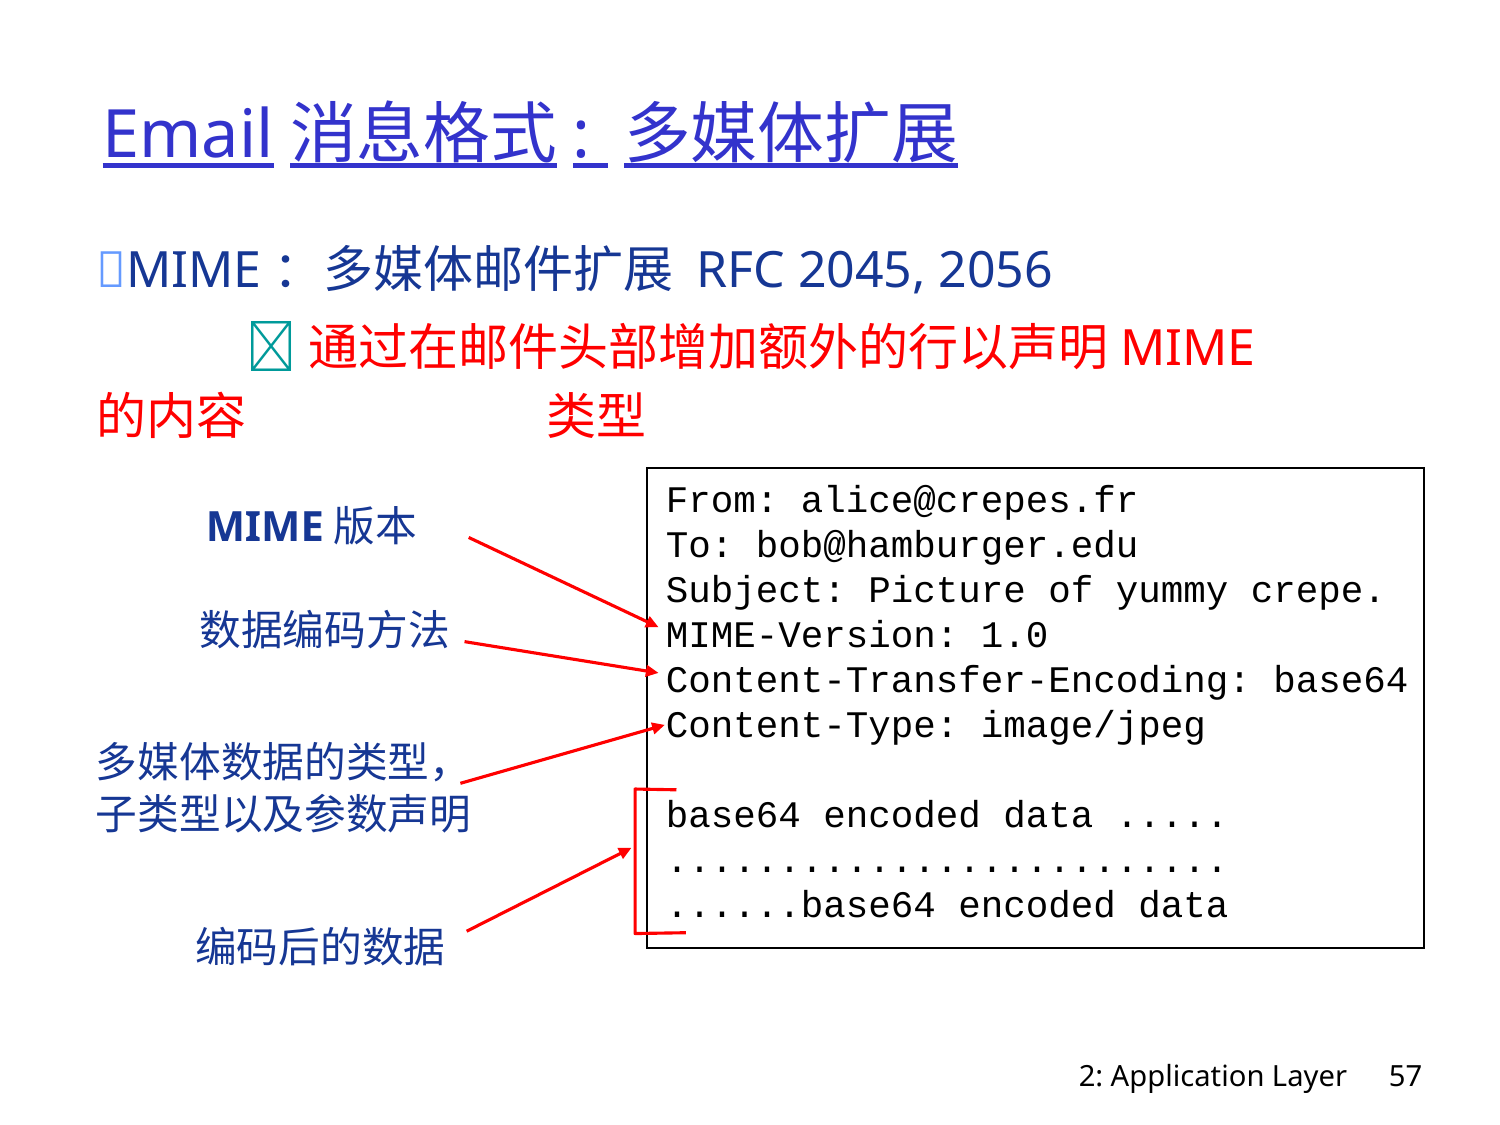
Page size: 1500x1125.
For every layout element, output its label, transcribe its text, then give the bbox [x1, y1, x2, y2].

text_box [646, 467, 1468, 979]
text_box [635, 789, 641, 934]
text_box 编码后的数据 [180, 912, 461, 978]
text_box MIME版本 [190, 492, 433, 558]
title Email消息格式: 多媒体扩展 [87, 37, 1463, 226]
text_box [466, 847, 632, 932]
text_box 数据编码方法 [184, 596, 465, 662]
list MIME：多媒体邮件扩展 RFC 2045, 2056 通过在邮件头部增加额外的行以声明MIME的内容 类型 [80, 226, 1321, 404]
slide_number 57 [1362, 1049, 1438, 1125]
footer 2: Application Layer [887, 1049, 1362, 1125]
text_box 多媒体数据的类型， 子类型以及参数声明 [81, 736, 487, 846]
